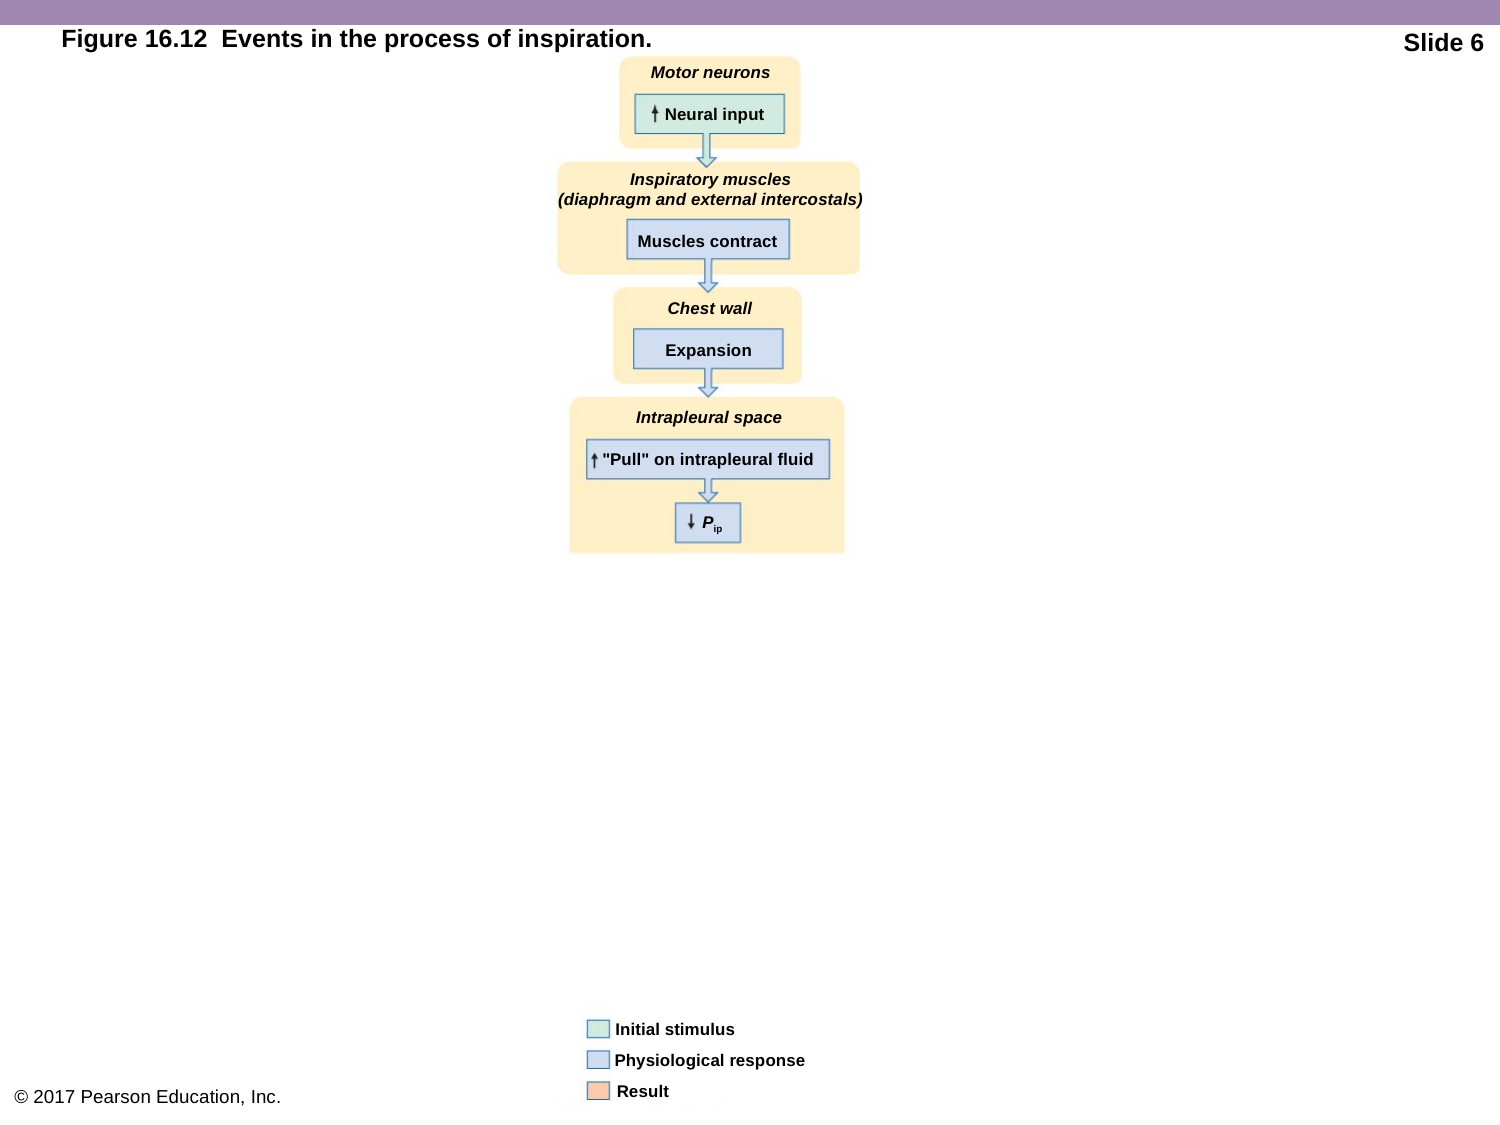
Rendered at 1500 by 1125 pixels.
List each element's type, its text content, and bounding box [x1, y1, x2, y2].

picture [547, 46, 952, 1106]
title Figure 16.12 Events in the process of inspiration. [46, 14, 1500, 61]
text_box Slide 6 [1388, 18, 1500, 64]
